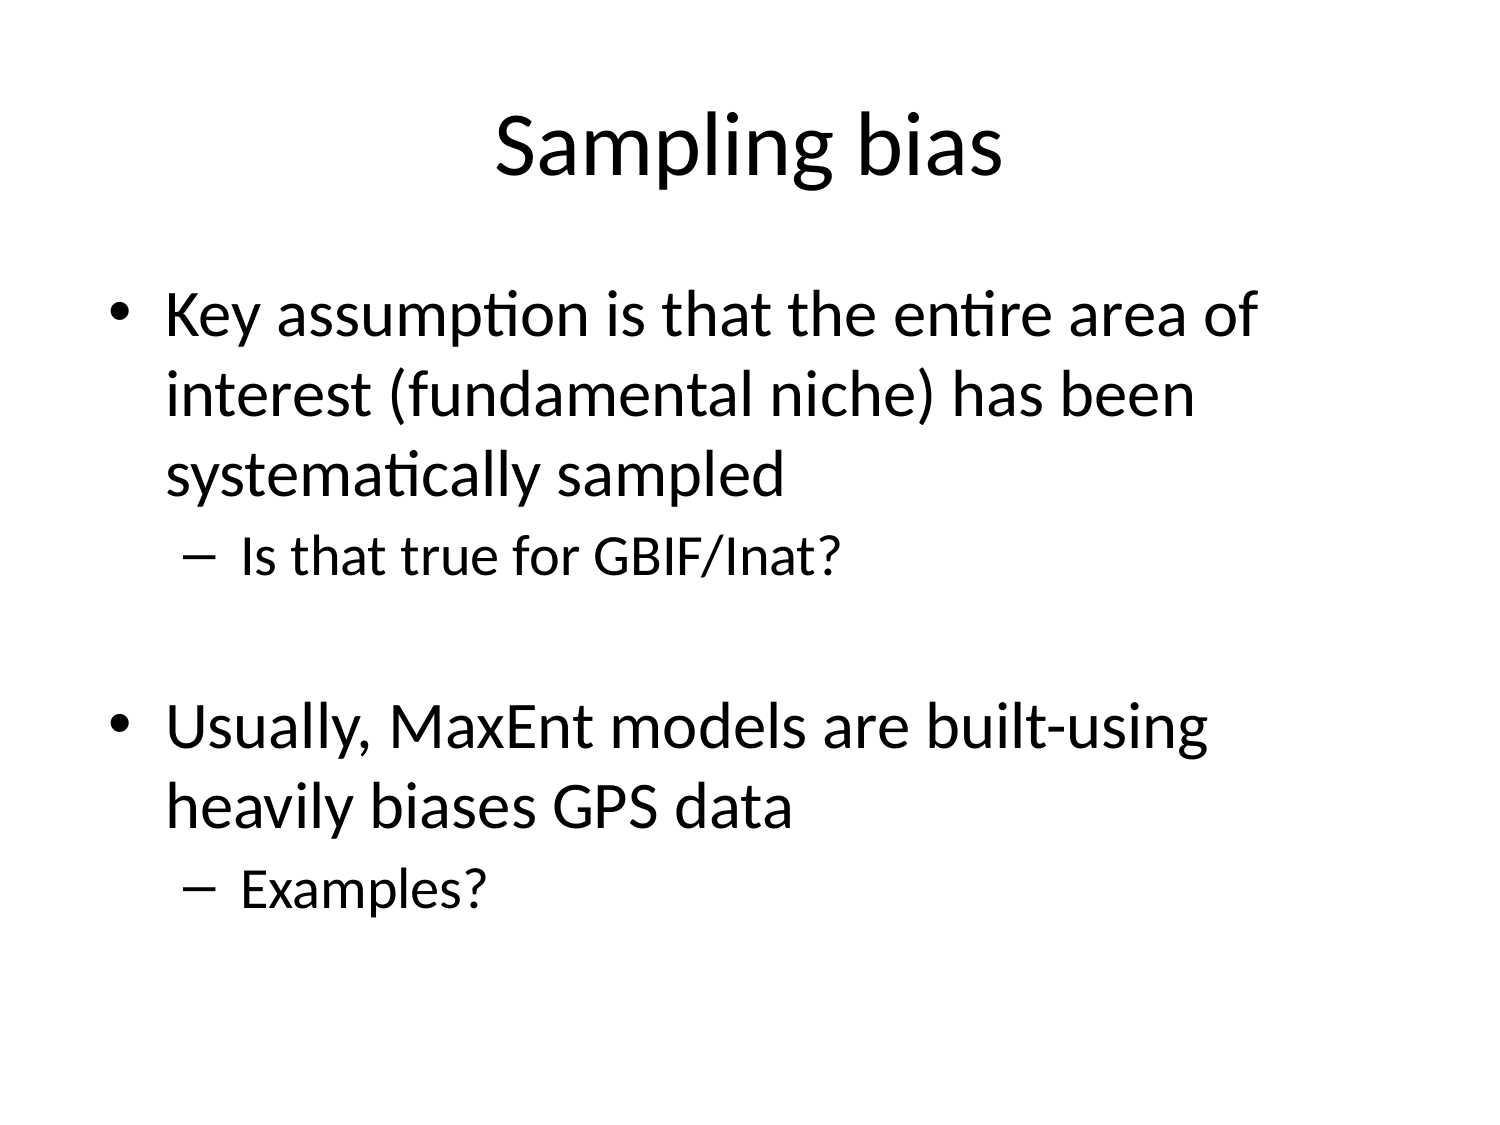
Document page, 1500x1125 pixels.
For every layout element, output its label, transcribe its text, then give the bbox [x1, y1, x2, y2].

list Key assumption is that the entire area of interest (fundamental niche) has been systematically sampled Is that true for GBIF/Inat? Usually, MaxEnt models are built-using heavily biases GPS data Examples? [75, 262, 1425, 1005]
title Sampling bias [75, 45, 1425, 233]
